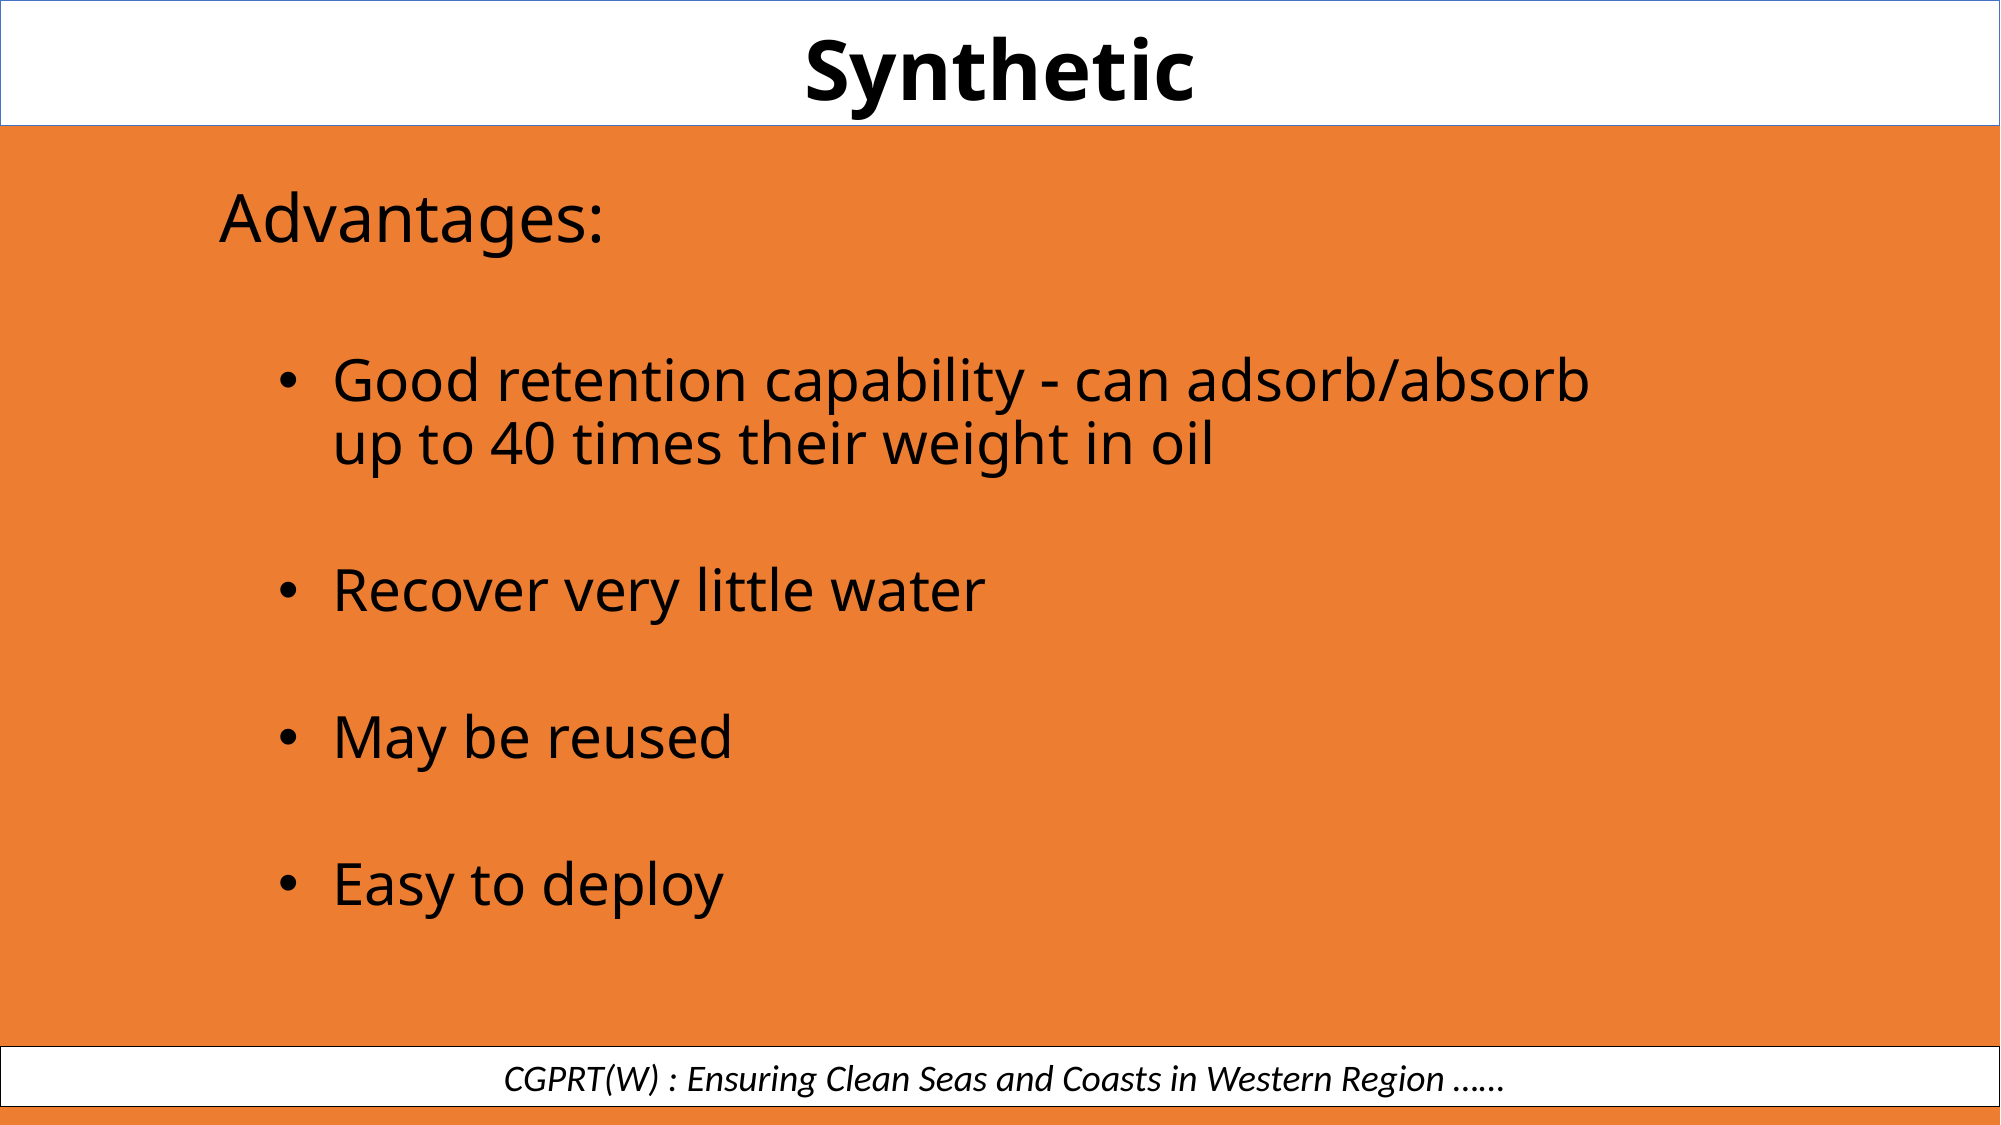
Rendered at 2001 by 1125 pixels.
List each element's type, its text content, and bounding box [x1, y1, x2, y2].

text_box [0, 0, 2000, 126]
text_box Advantages: Good retention capability  can adsorb/absorb up to 40 times their weight in oil Recover very little water May be reused Easy to deploy [204, 178, 1658, 1035]
text_box CGPRT(W) : Ensuring Clean Seas and Coasts in Western Region …… [0, 1046, 2000, 1107]
text_box Synthetic [74, 21, 1926, 114]
